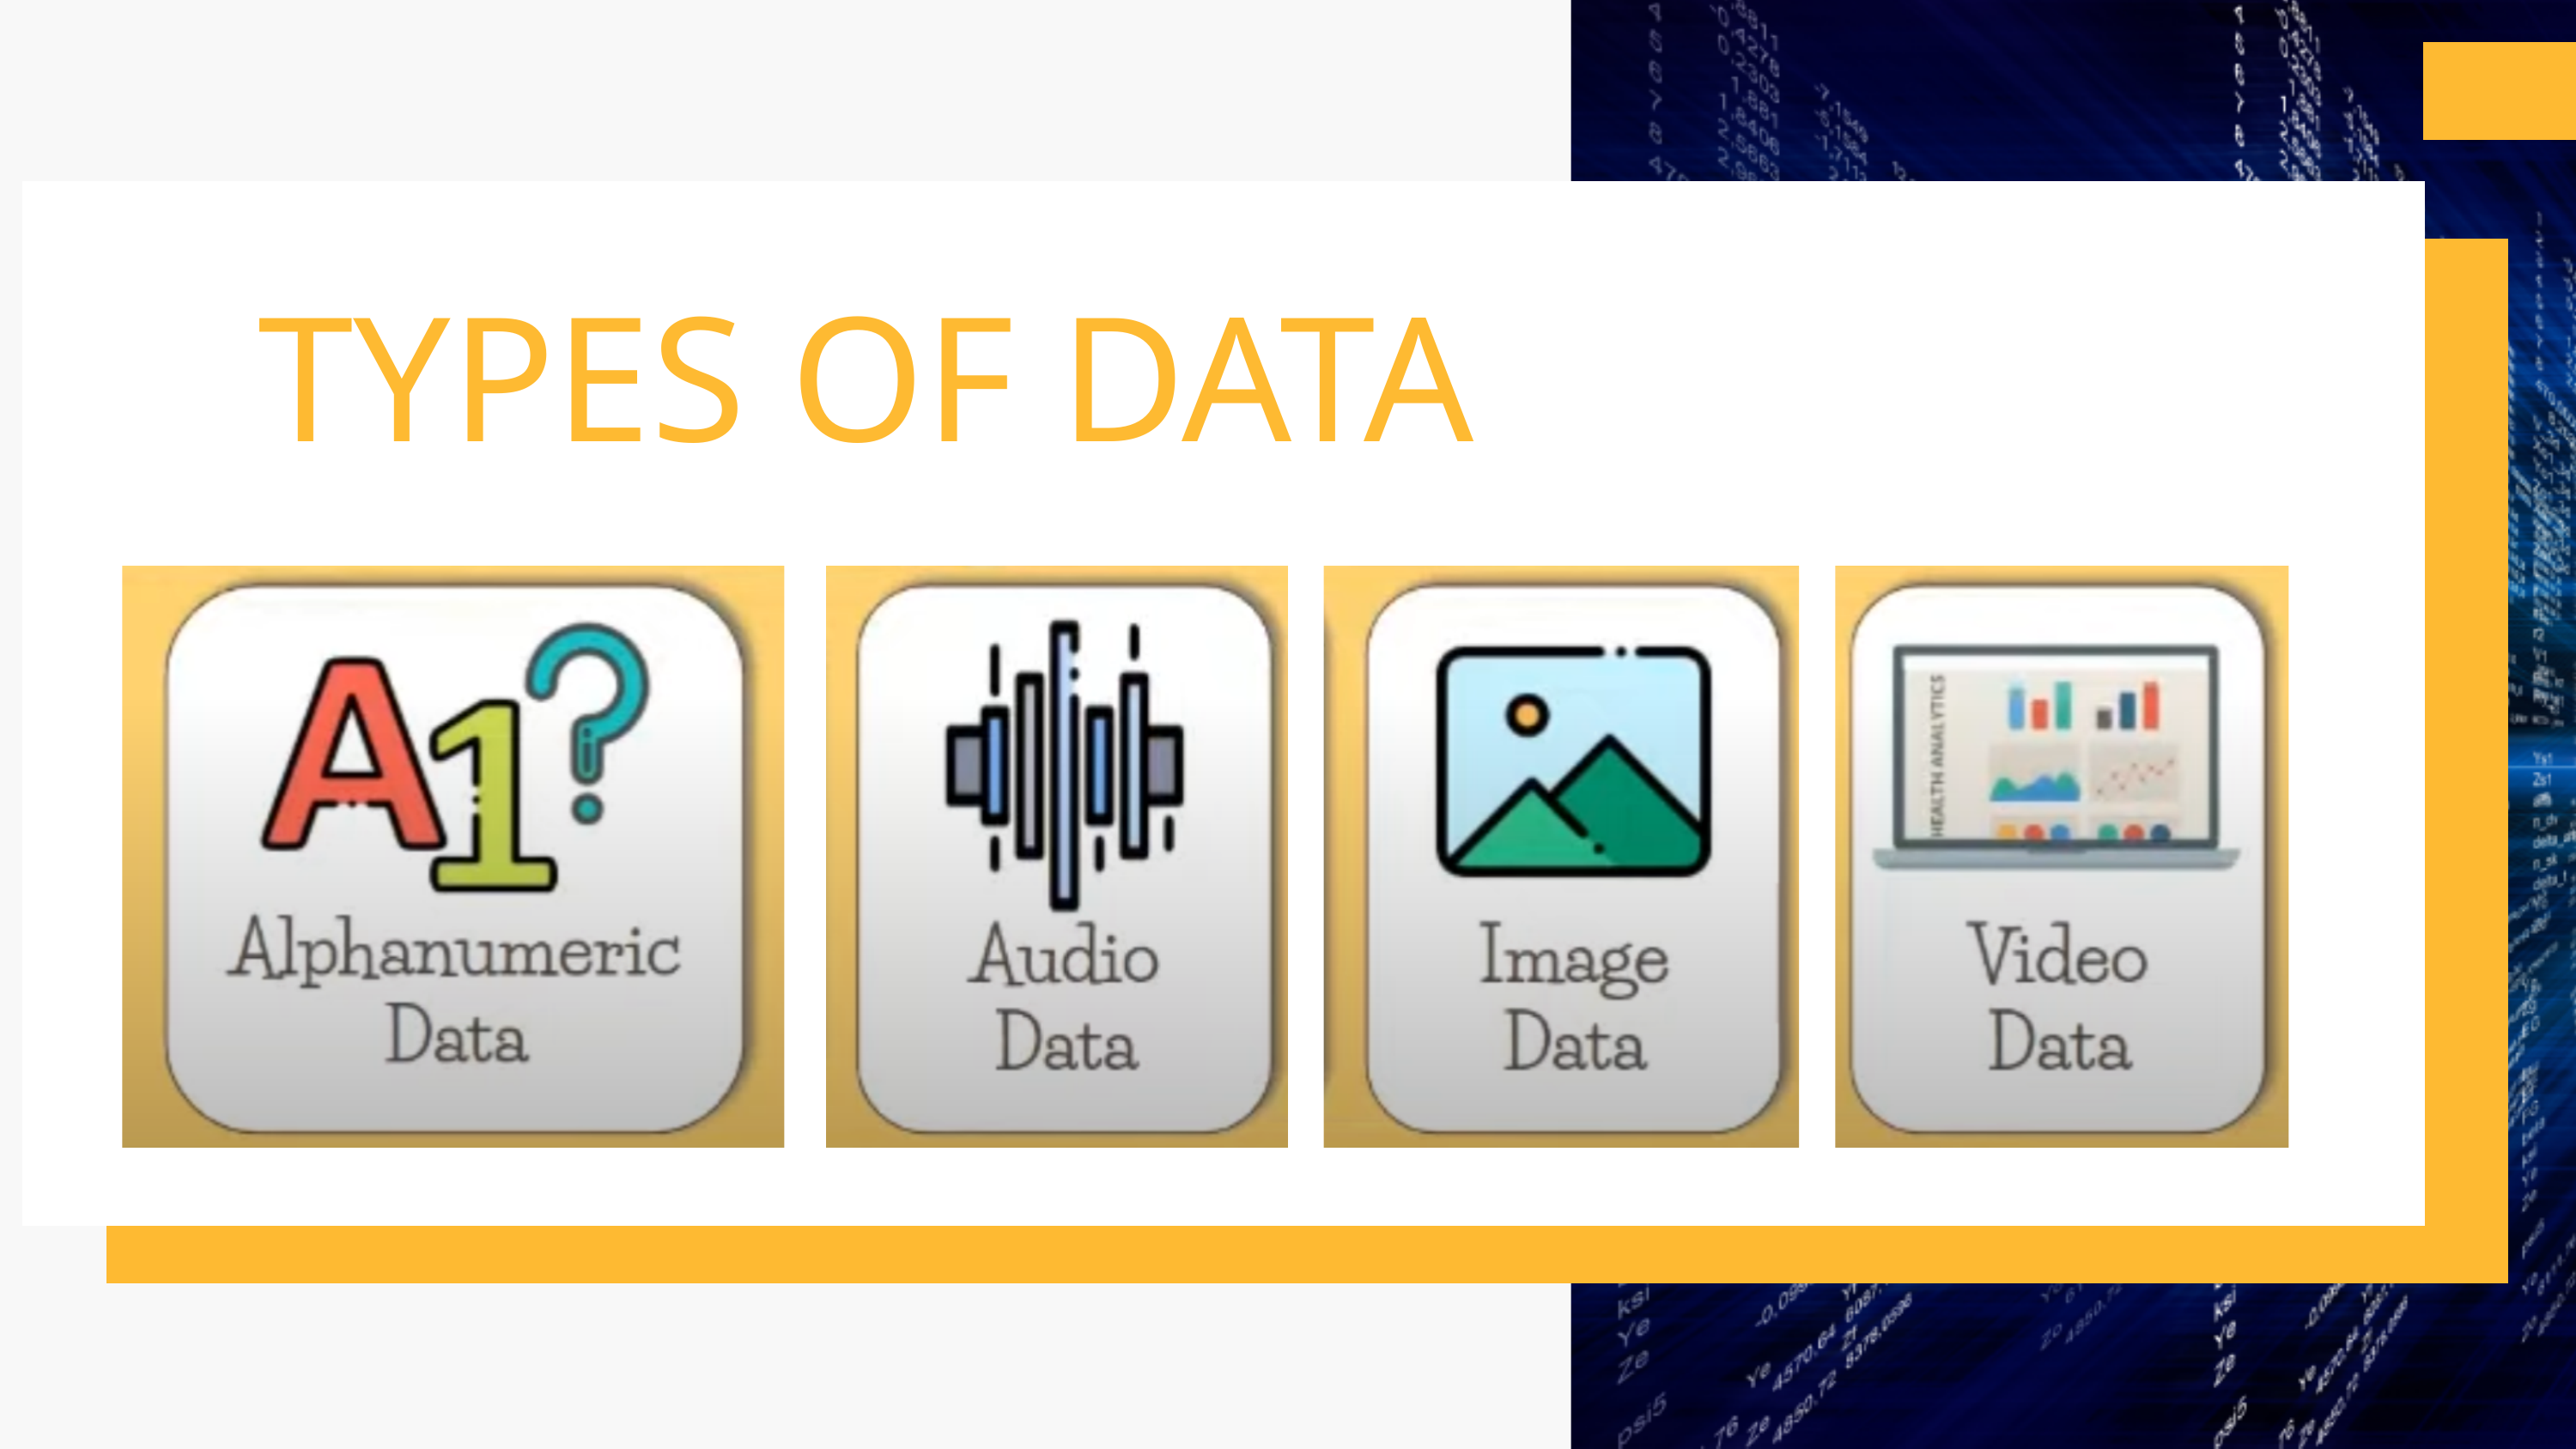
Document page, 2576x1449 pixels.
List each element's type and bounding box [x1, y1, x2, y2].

text_box [21, 180, 2425, 1227]
text_box [106, 238, 2509, 1283]
text_box [2422, 41, 2576, 141]
text_box [1571, 0, 2576, 1449]
